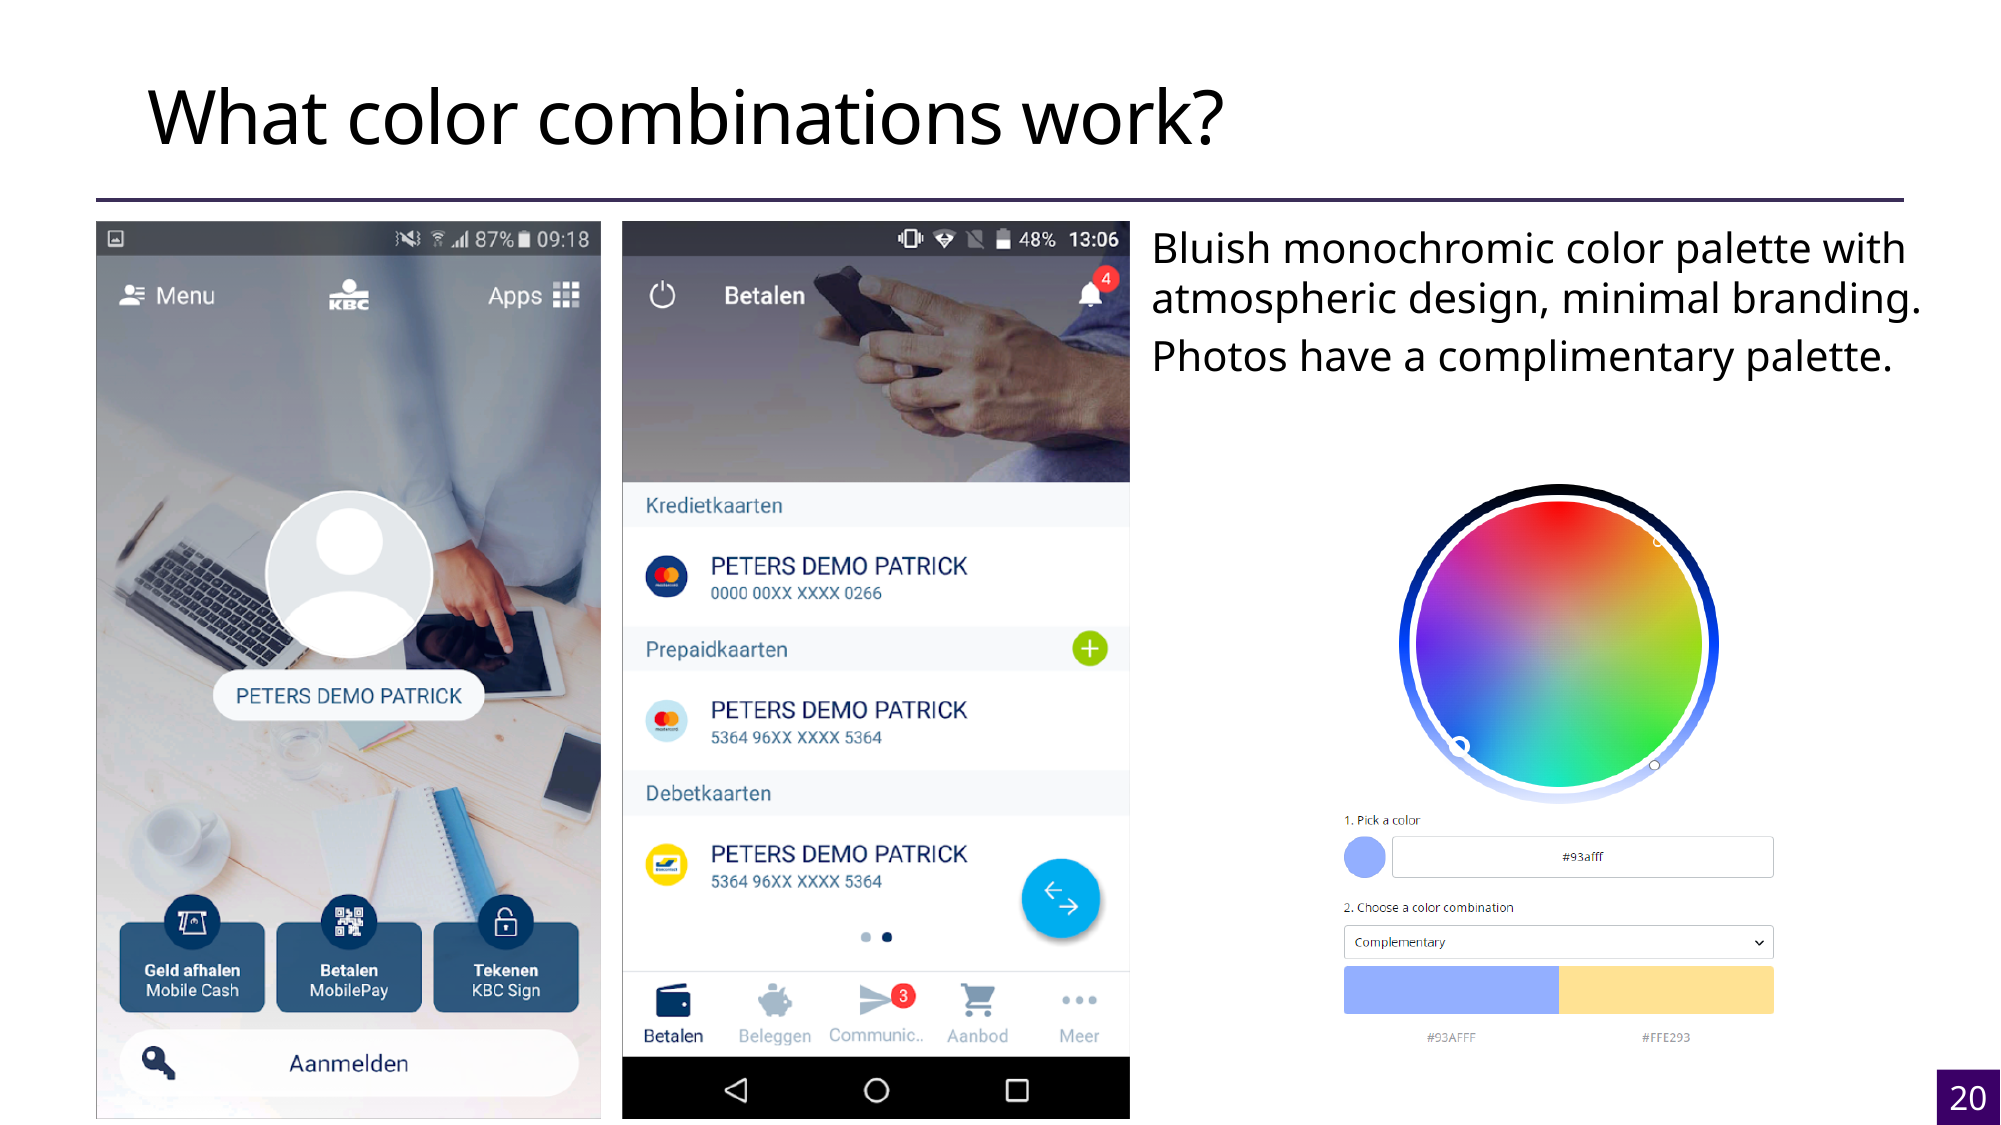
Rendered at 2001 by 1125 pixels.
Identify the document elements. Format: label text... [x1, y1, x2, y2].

picture [1330, 471, 1789, 1056]
text_box 20 [1936, 1076, 2000, 1117]
picture [621, 221, 1131, 1119]
text_box [1936, 1069, 2000, 1076]
text_box [1936, 1117, 2000, 1125]
title What color combinations work? [147, 69, 1955, 161]
list Bluish monochromic color palette with atmospheric design, minimal branding. Photos have a complimentary palette. [1151, 221, 1968, 384]
picture [96, 221, 601, 1119]
